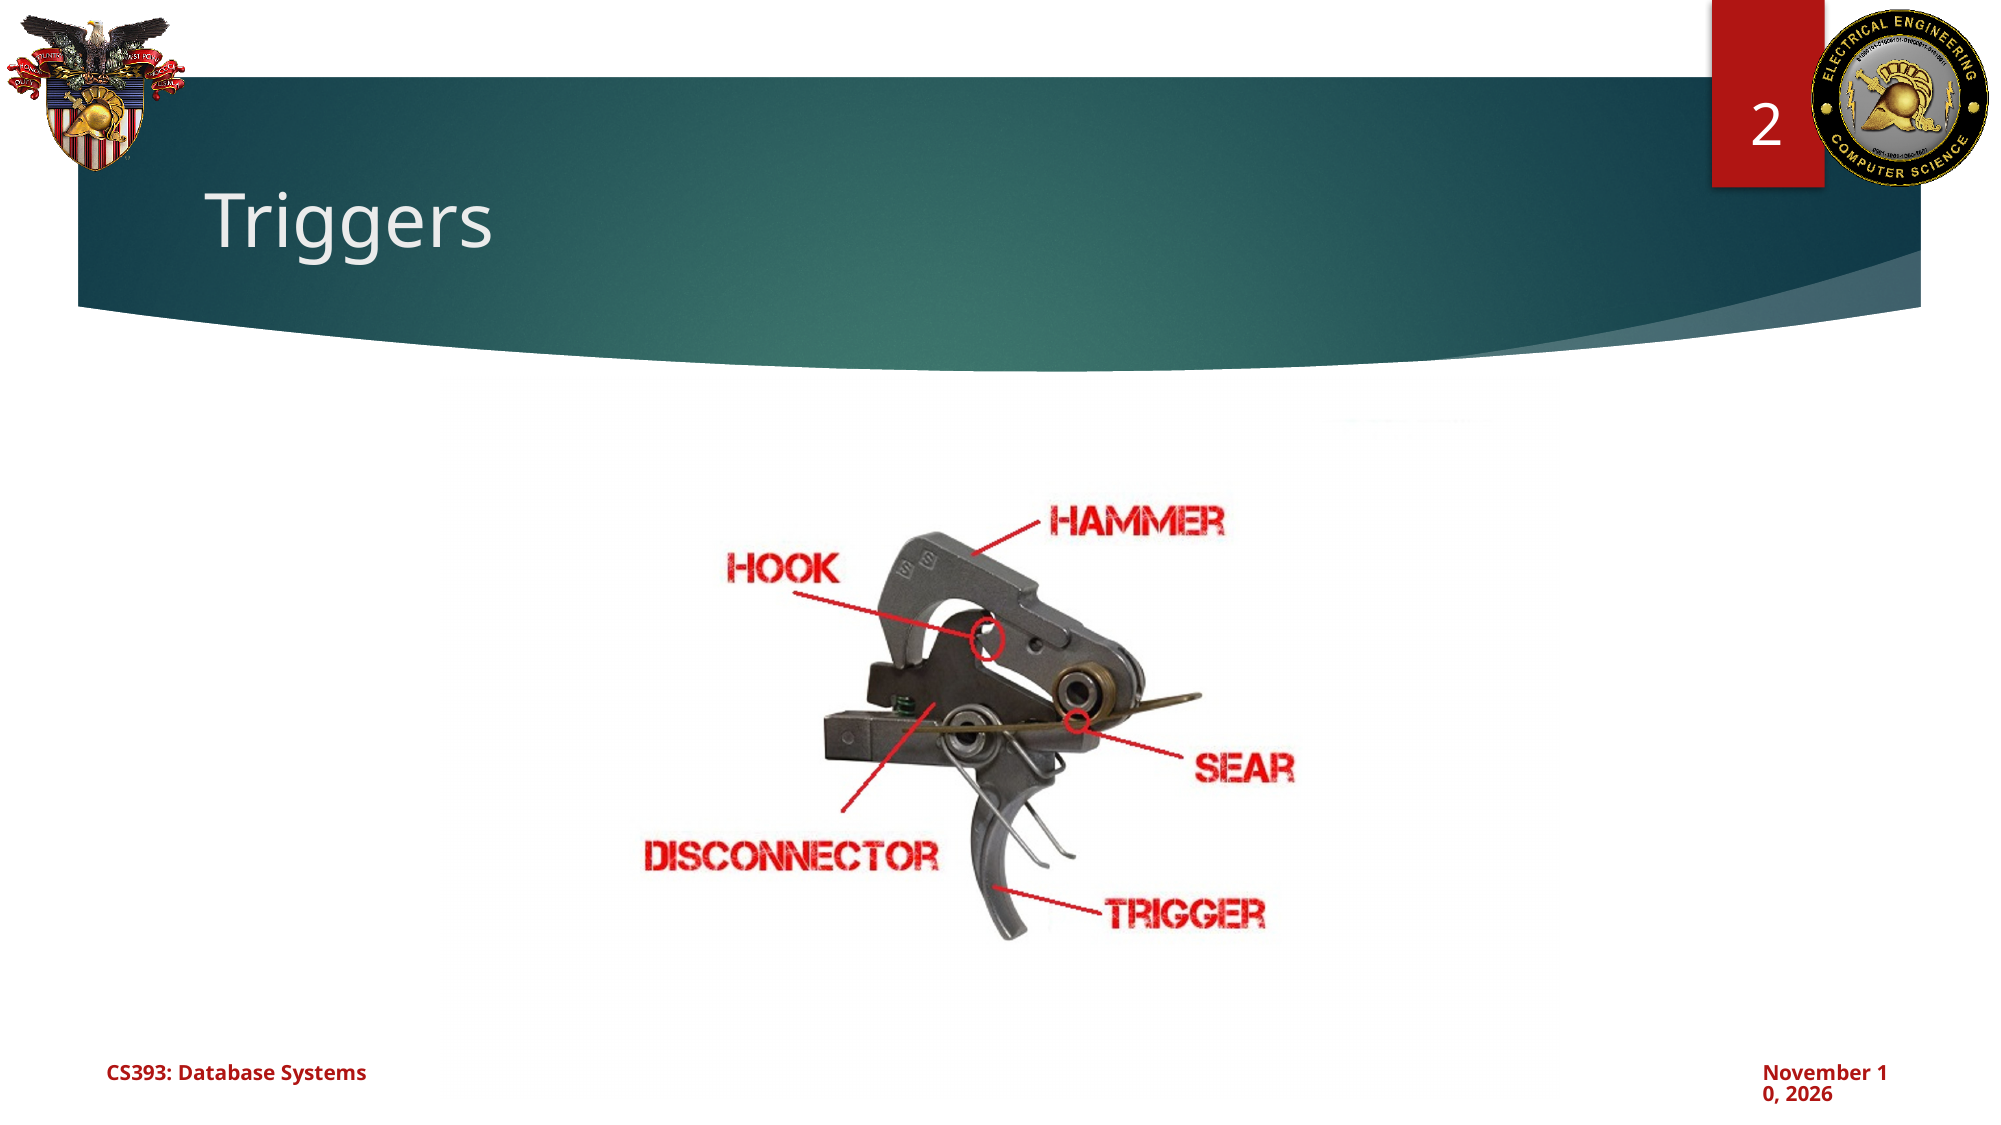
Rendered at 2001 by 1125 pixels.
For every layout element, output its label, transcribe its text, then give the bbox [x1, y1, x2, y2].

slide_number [1747, 1048, 1910, 1099]
slide_number 2 [1698, 48, 1836, 175]
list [440, 376, 1560, 1099]
picture [7, 3, 185, 184]
footer CS393: Database Systems [91, 1048, 435, 1100]
picture [1809, 7, 1990, 188]
title Triggers [189, 159, 1638, 276]
